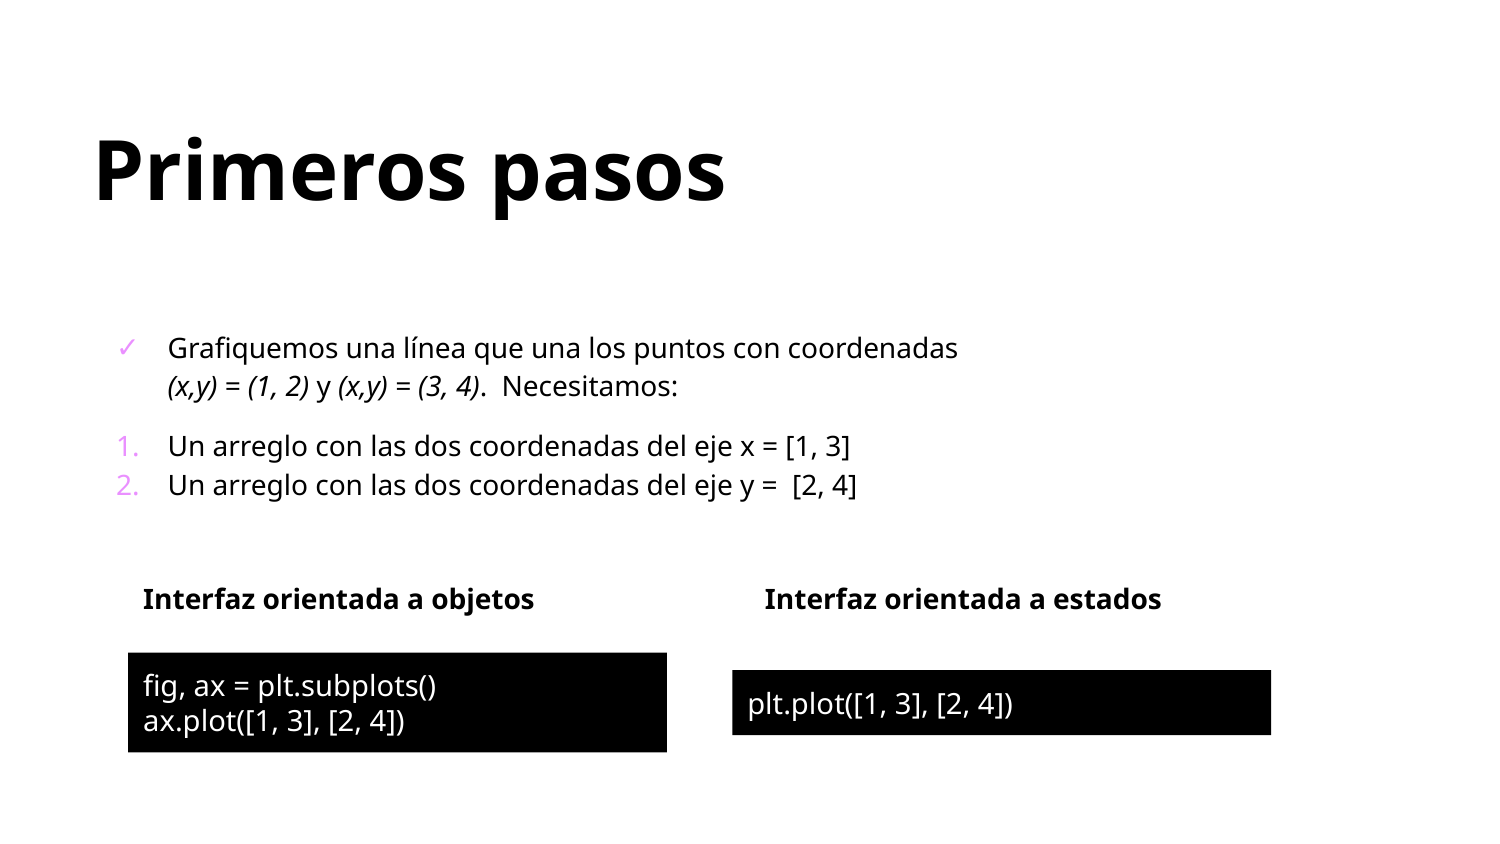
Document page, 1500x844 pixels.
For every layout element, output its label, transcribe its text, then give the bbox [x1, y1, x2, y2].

text_box Grafiquemos una línea que una los puntos con coordenadas (x,y) = (1, 2) y (x,y) = (3, 4). Necesitamos: Un arreglo con las dos coordenadas del eje x = [1, 3] Un arreglo con las dos coordenadas del eje y = [2, 4] [77, 310, 1005, 690]
text_box fig, ax = plt.subplots() ax.plot([1, 3], [2, 4]) [128, 652, 667, 753]
text_box Primeros pasos [77, 101, 1414, 232]
text_box plt.plot([1, 3], [2, 4]) [732, 670, 1272, 736]
text_box Interfaz orientada a objetos Interfaz orientada a estados [128, 561, 1372, 631]
